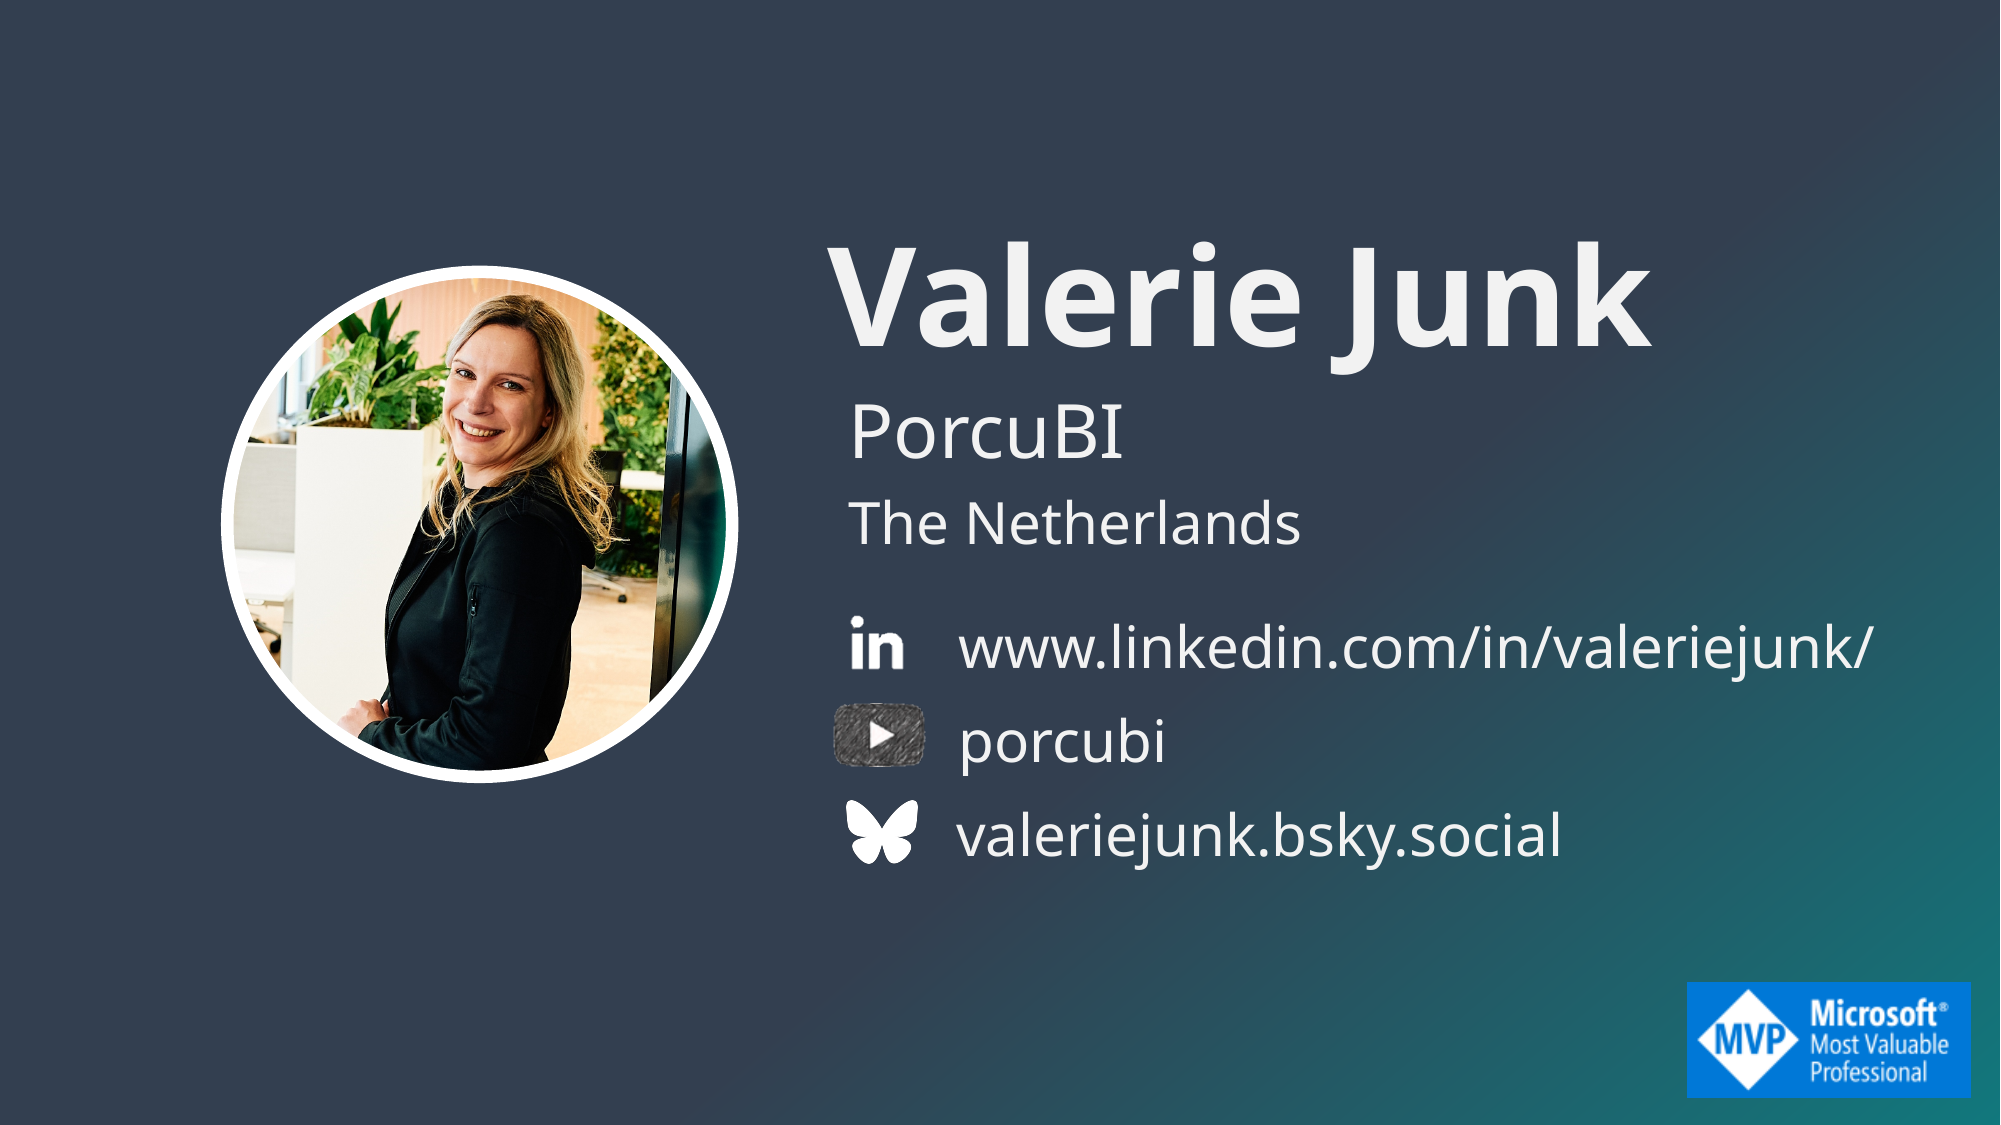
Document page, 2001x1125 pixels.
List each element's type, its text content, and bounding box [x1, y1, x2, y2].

text_box valeriejunk.bsky.social [941, 798, 1921, 861]
text_box Valerie Junk [813, 220, 1879, 357]
picture [837, 606, 919, 678]
picture [832, 702, 927, 768]
text_box www.linkedin.com/in/valeriejunk/ [944, 610, 1924, 673]
text_box PorcuBI [833, 376, 1899, 481]
text_box The Netherlands [833, 486, 1816, 562]
text_box porcubi [944, 704, 1924, 767]
picture [1687, 981, 1971, 1099]
picture [226, 271, 733, 778]
picture [845, 799, 919, 865]
